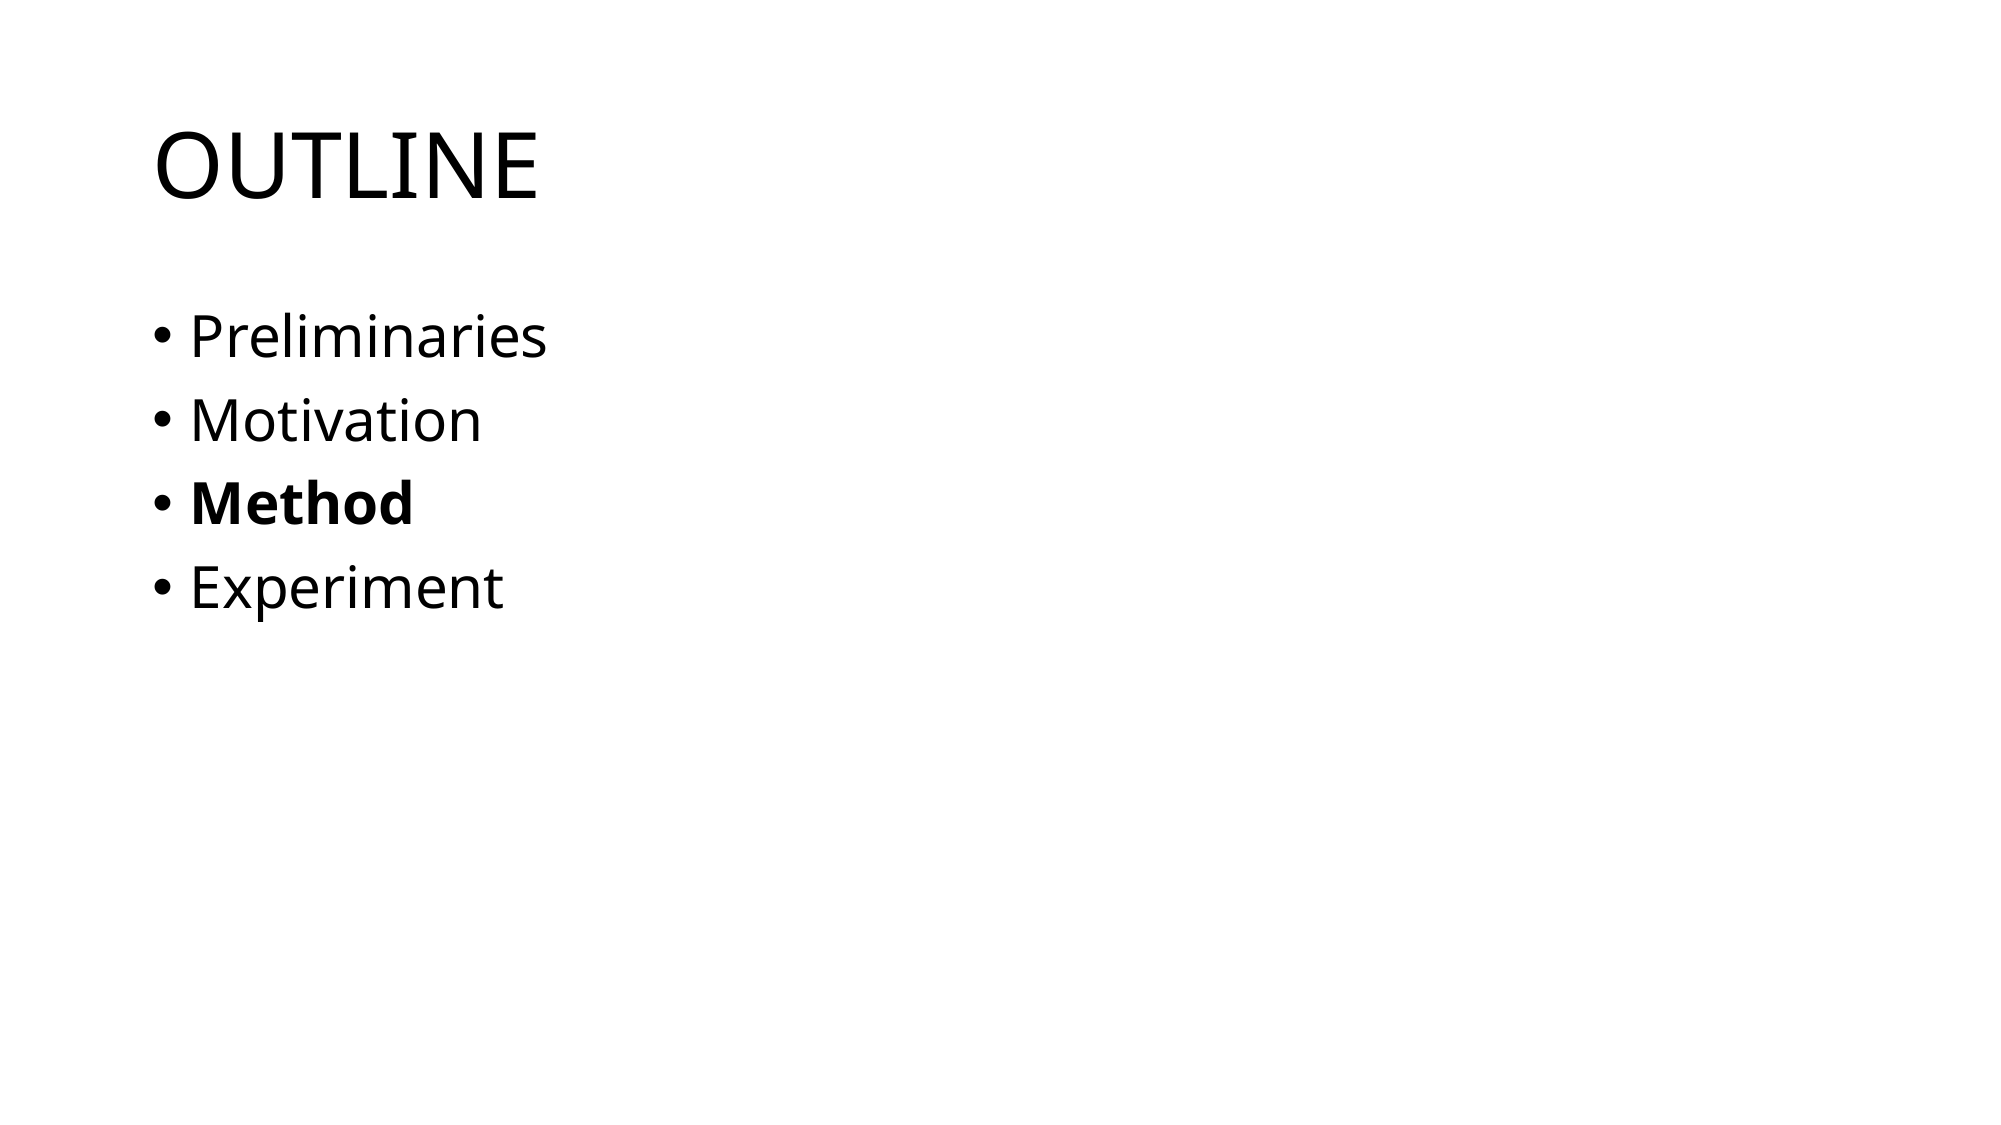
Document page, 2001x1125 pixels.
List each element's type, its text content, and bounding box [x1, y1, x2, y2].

list Preliminaries Motivation Method Experiment [137, 299, 1863, 1014]
title OUTLINE [137, 59, 1863, 278]
